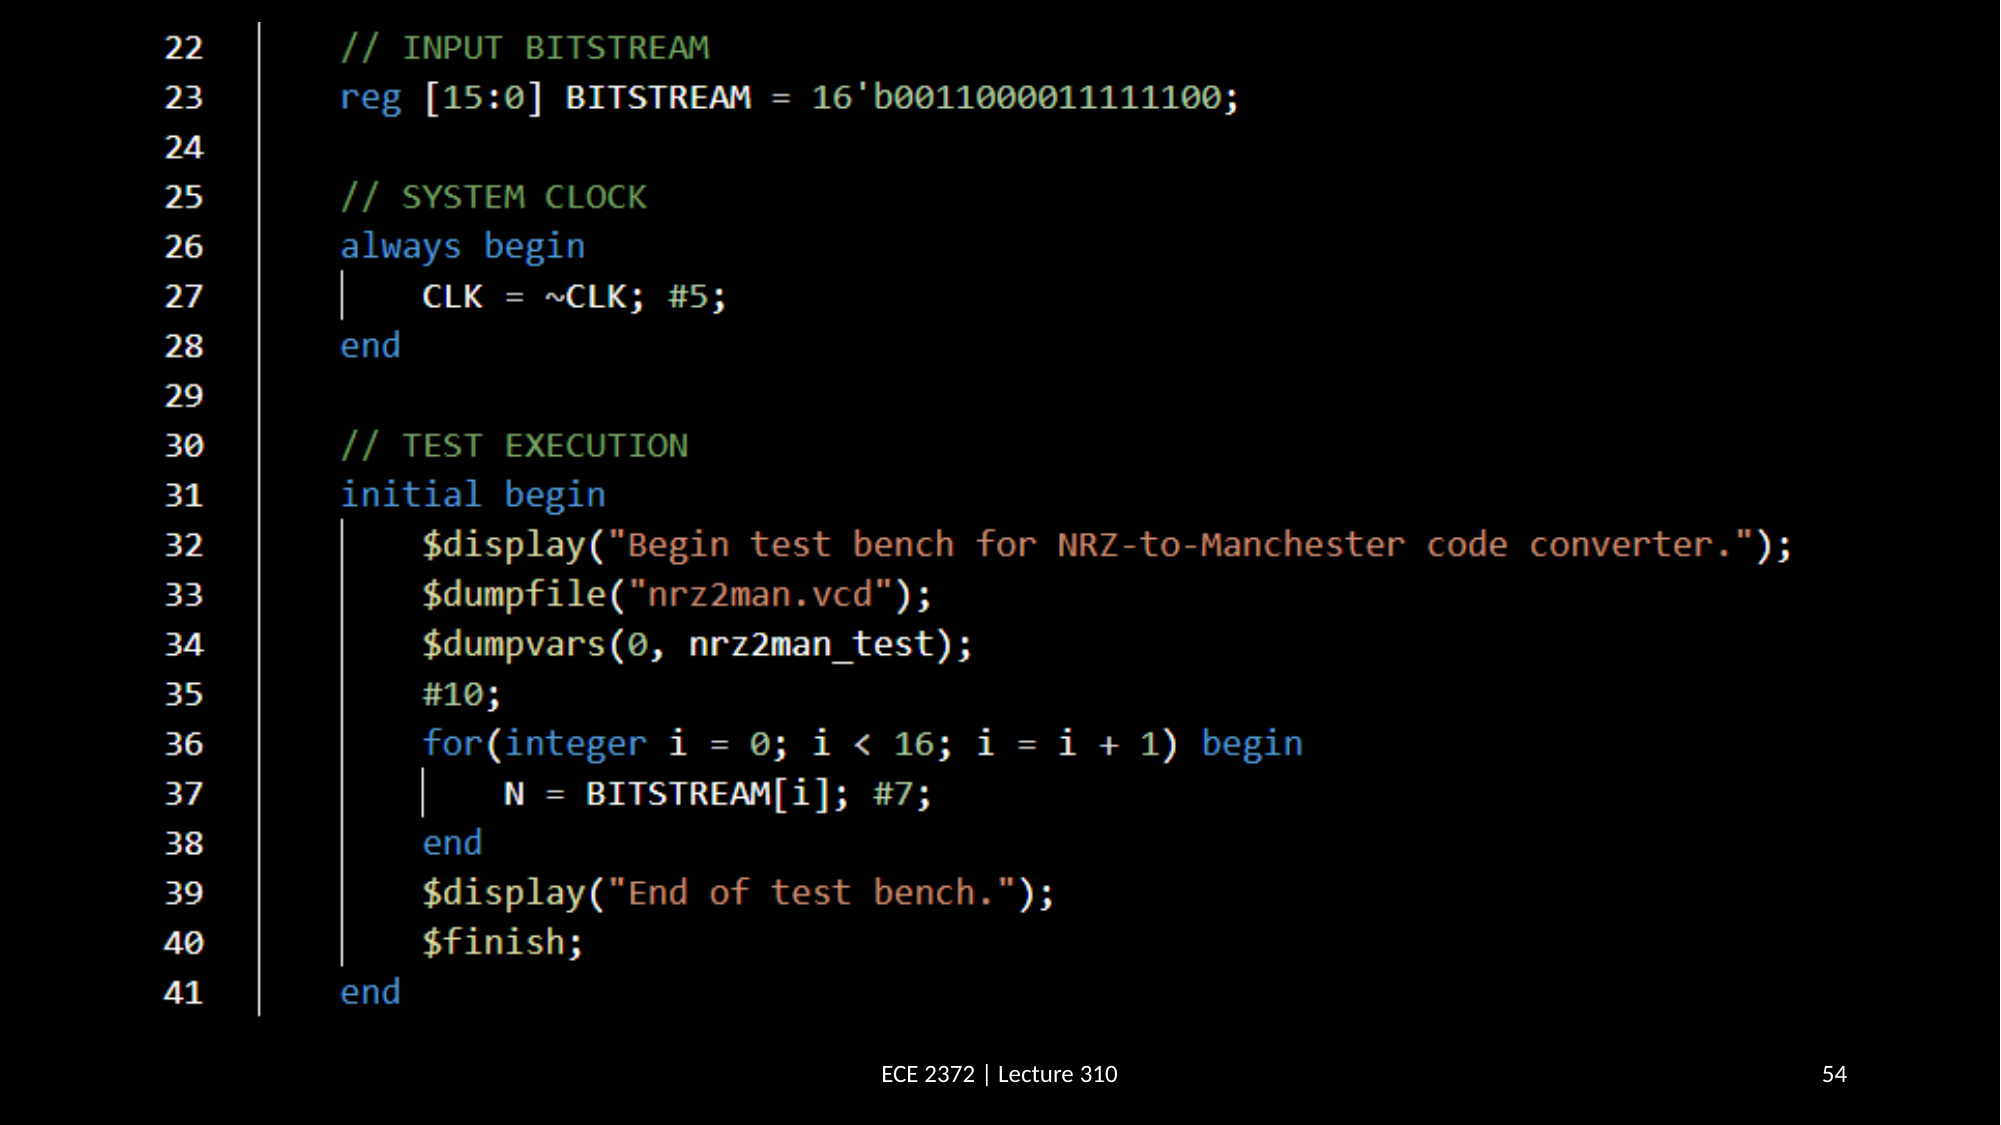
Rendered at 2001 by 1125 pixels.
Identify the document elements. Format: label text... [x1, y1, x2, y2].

footer ECE 2372 | Lecture 310 [662, 1042, 1338, 1103]
picture [153, 22, 1847, 1025]
slide_number 54 [1412, 1042, 1863, 1103]
